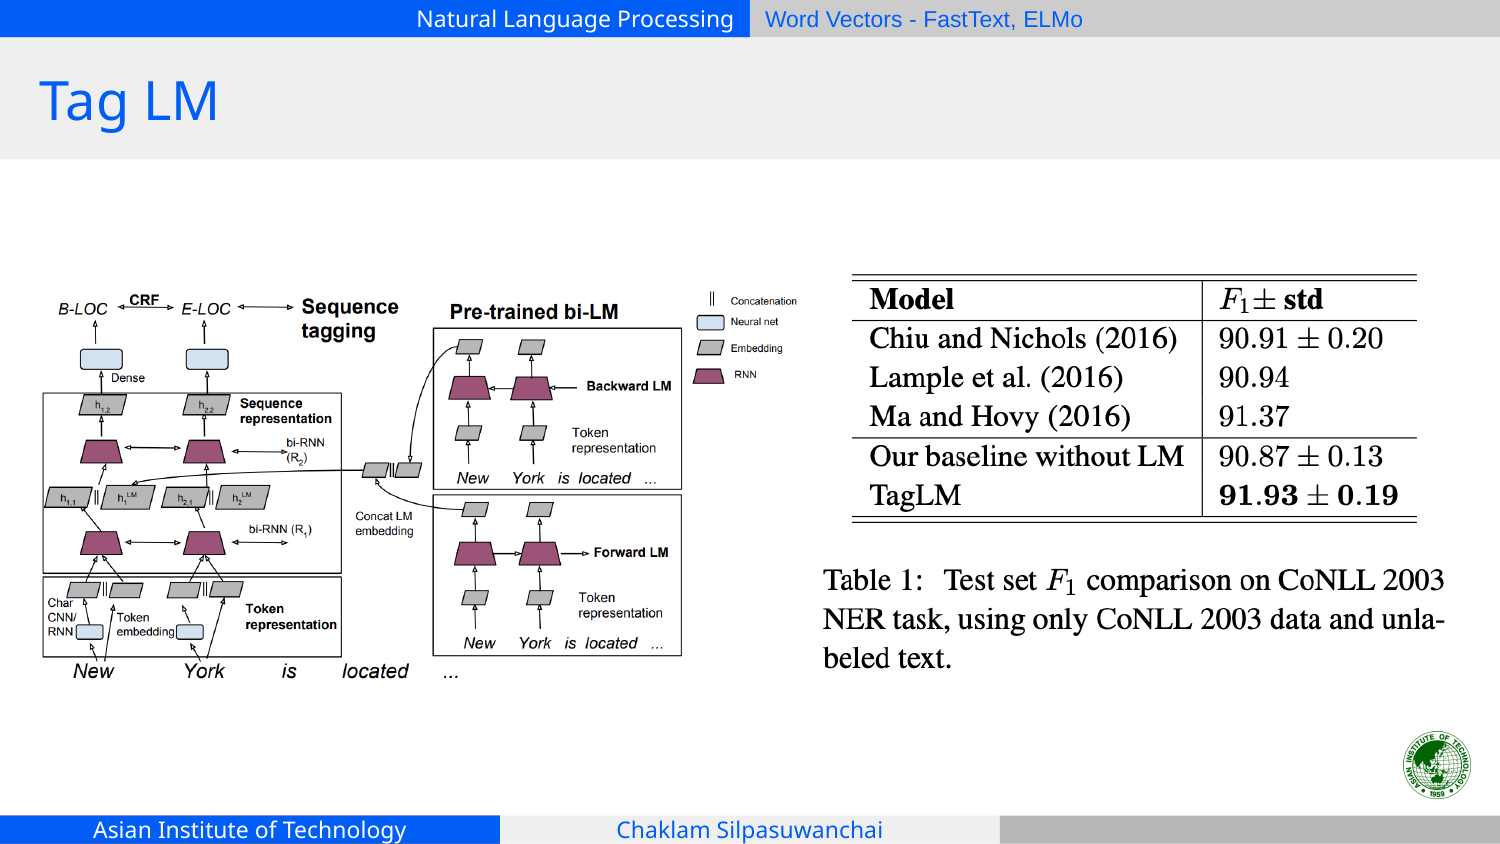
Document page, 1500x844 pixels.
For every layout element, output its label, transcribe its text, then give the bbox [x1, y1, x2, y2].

picture [1403, 731, 1471, 799]
picture [35, 281, 806, 686]
title Tag LM [24, 37, 1475, 160]
picture [815, 267, 1455, 686]
